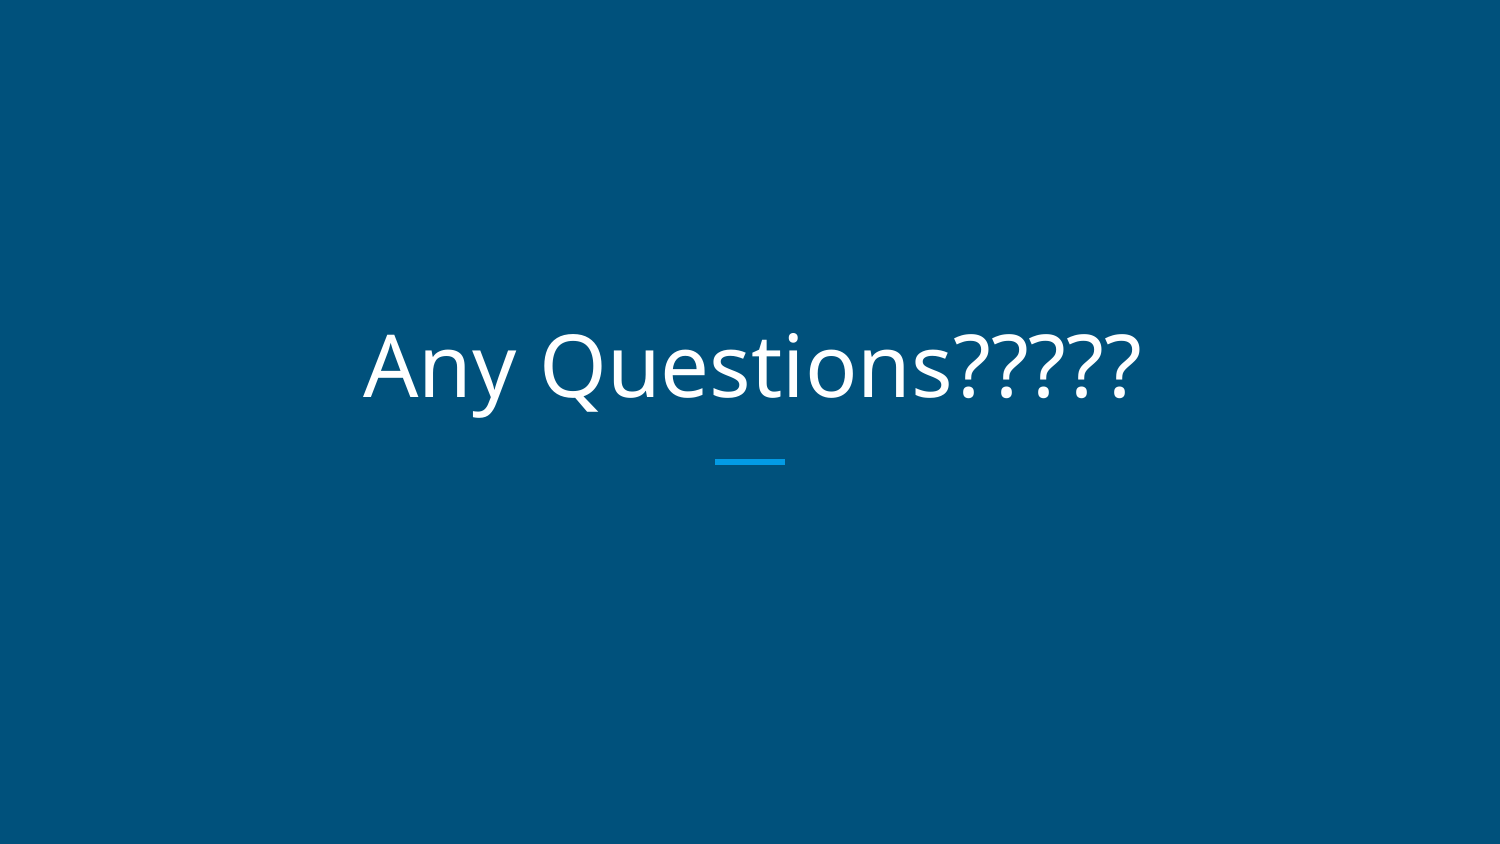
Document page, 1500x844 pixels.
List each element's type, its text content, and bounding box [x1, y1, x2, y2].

title Any Questions????? [78, 289, 1428, 439]
